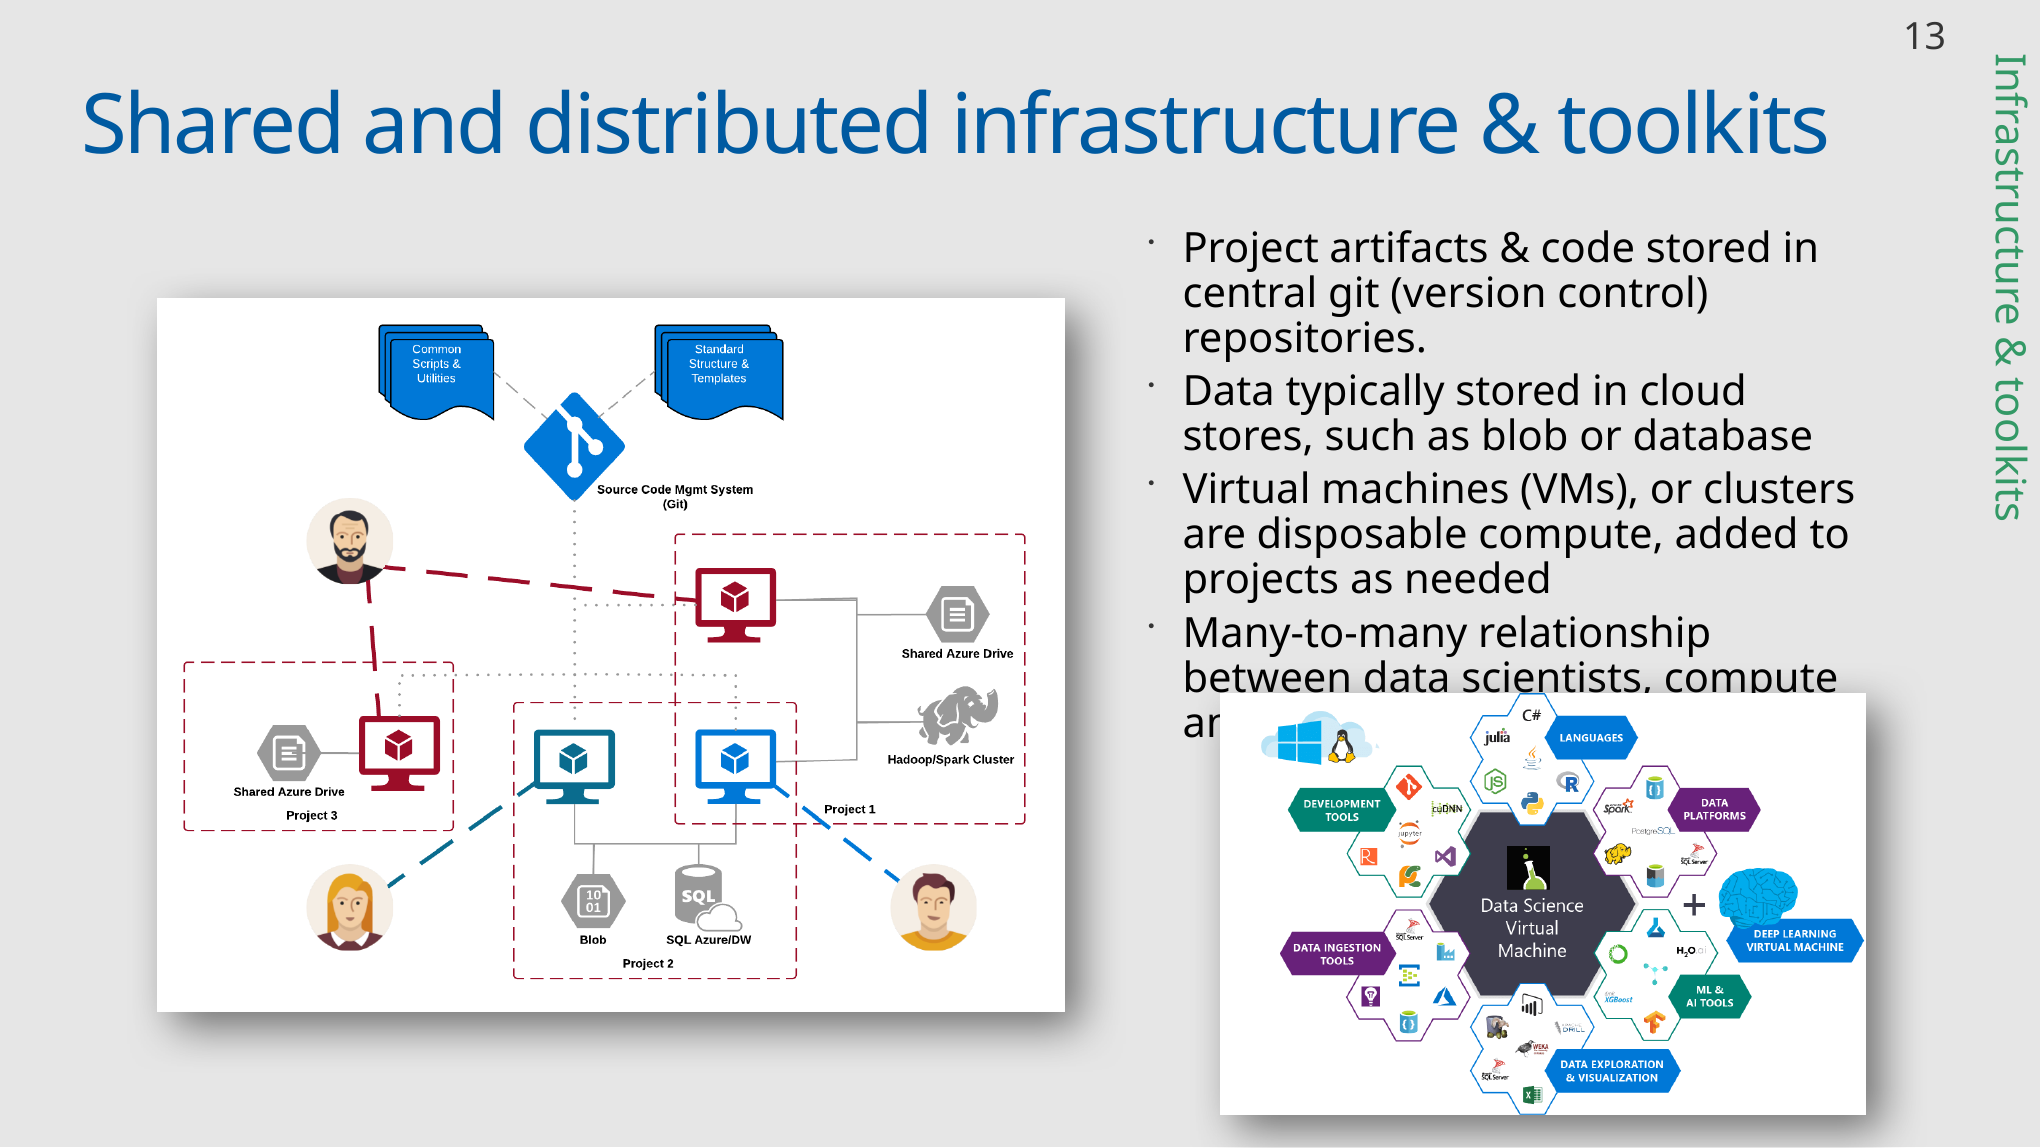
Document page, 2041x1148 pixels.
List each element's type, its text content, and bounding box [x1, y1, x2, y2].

picture [1219, 692, 1867, 1115]
text_box Infrastructure & toolkits [1964, 23, 2041, 553]
text_box 13 [1873, 0, 2041, 82]
title Shared and distributed infrastructure & toolkits [56, 66, 1964, 218]
picture [157, 298, 1066, 1012]
list Project artifacts & code stored in central git (version control) repositories. Data typically stored in cloud stores, such as blob or database Virtual machines (VMs), or clusters are disposable compute, added to projects as needed Many-to-many relationship between data scientists, compute and projects [1121, 211, 1909, 681]
